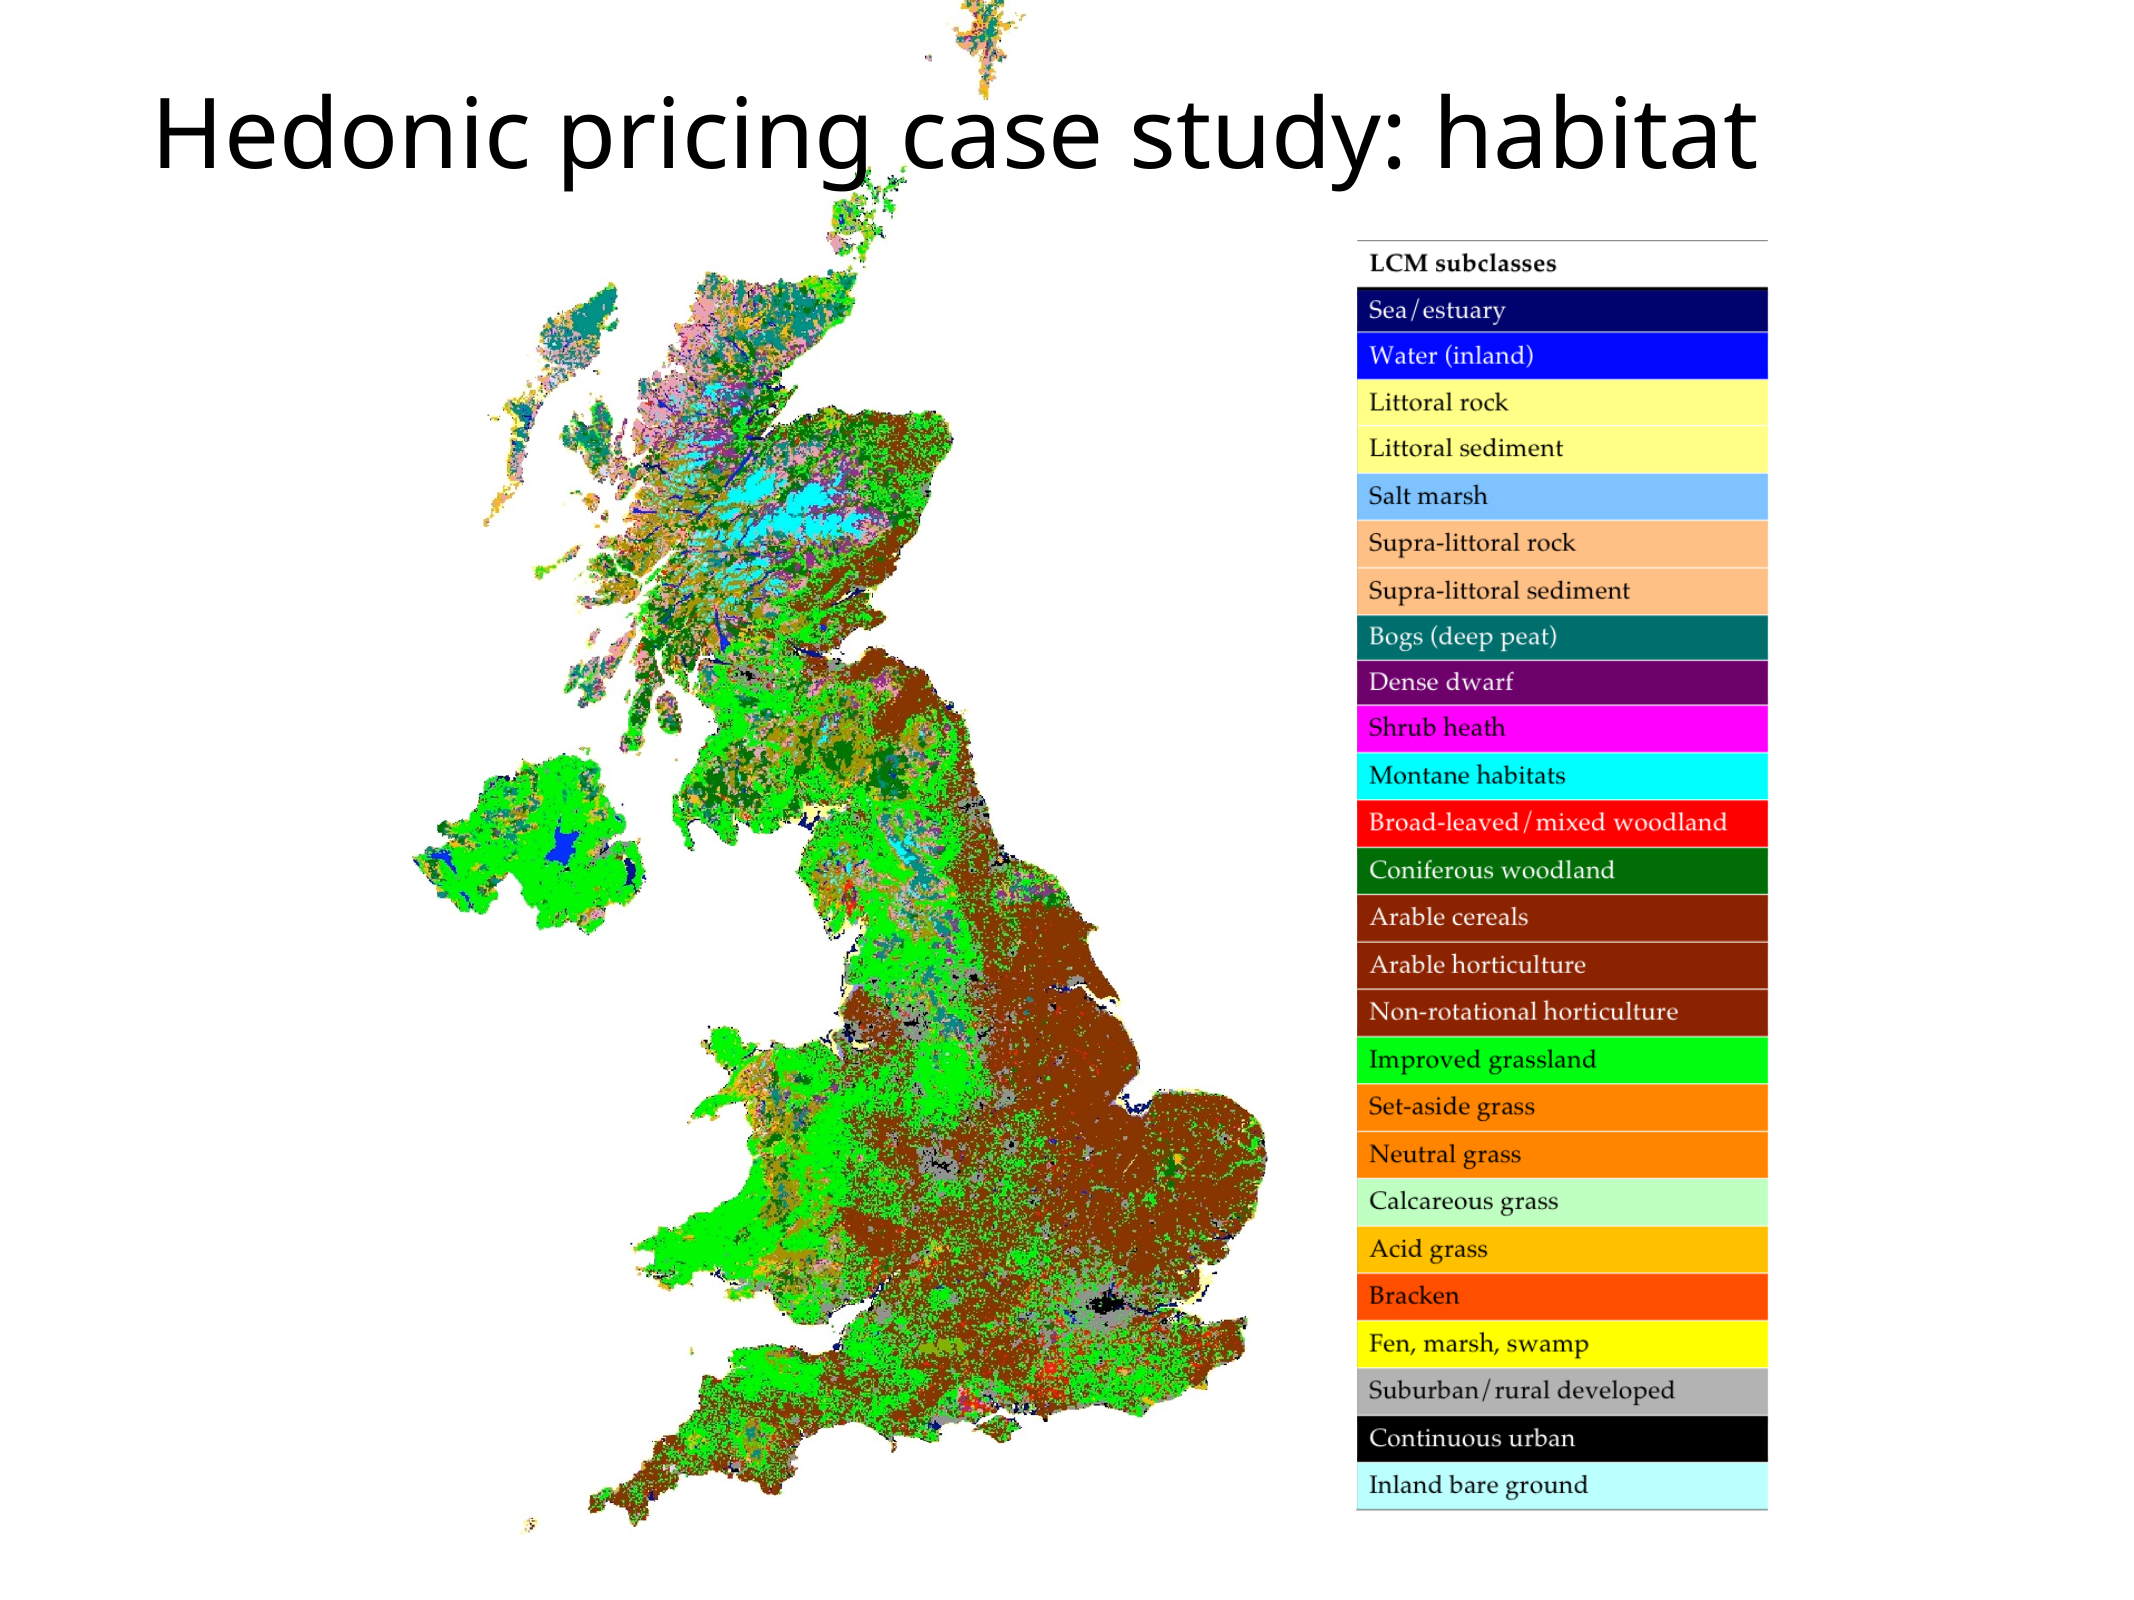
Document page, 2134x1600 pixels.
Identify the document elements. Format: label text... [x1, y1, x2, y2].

title Hedonic pricing case study: habitat [1280, 0, 1977, 292]
picture [405, 0, 1280, 1541]
title Hedonic pricing case study: habitat [136, 0, 405, 292]
picture [1356, 239, 1769, 1512]
